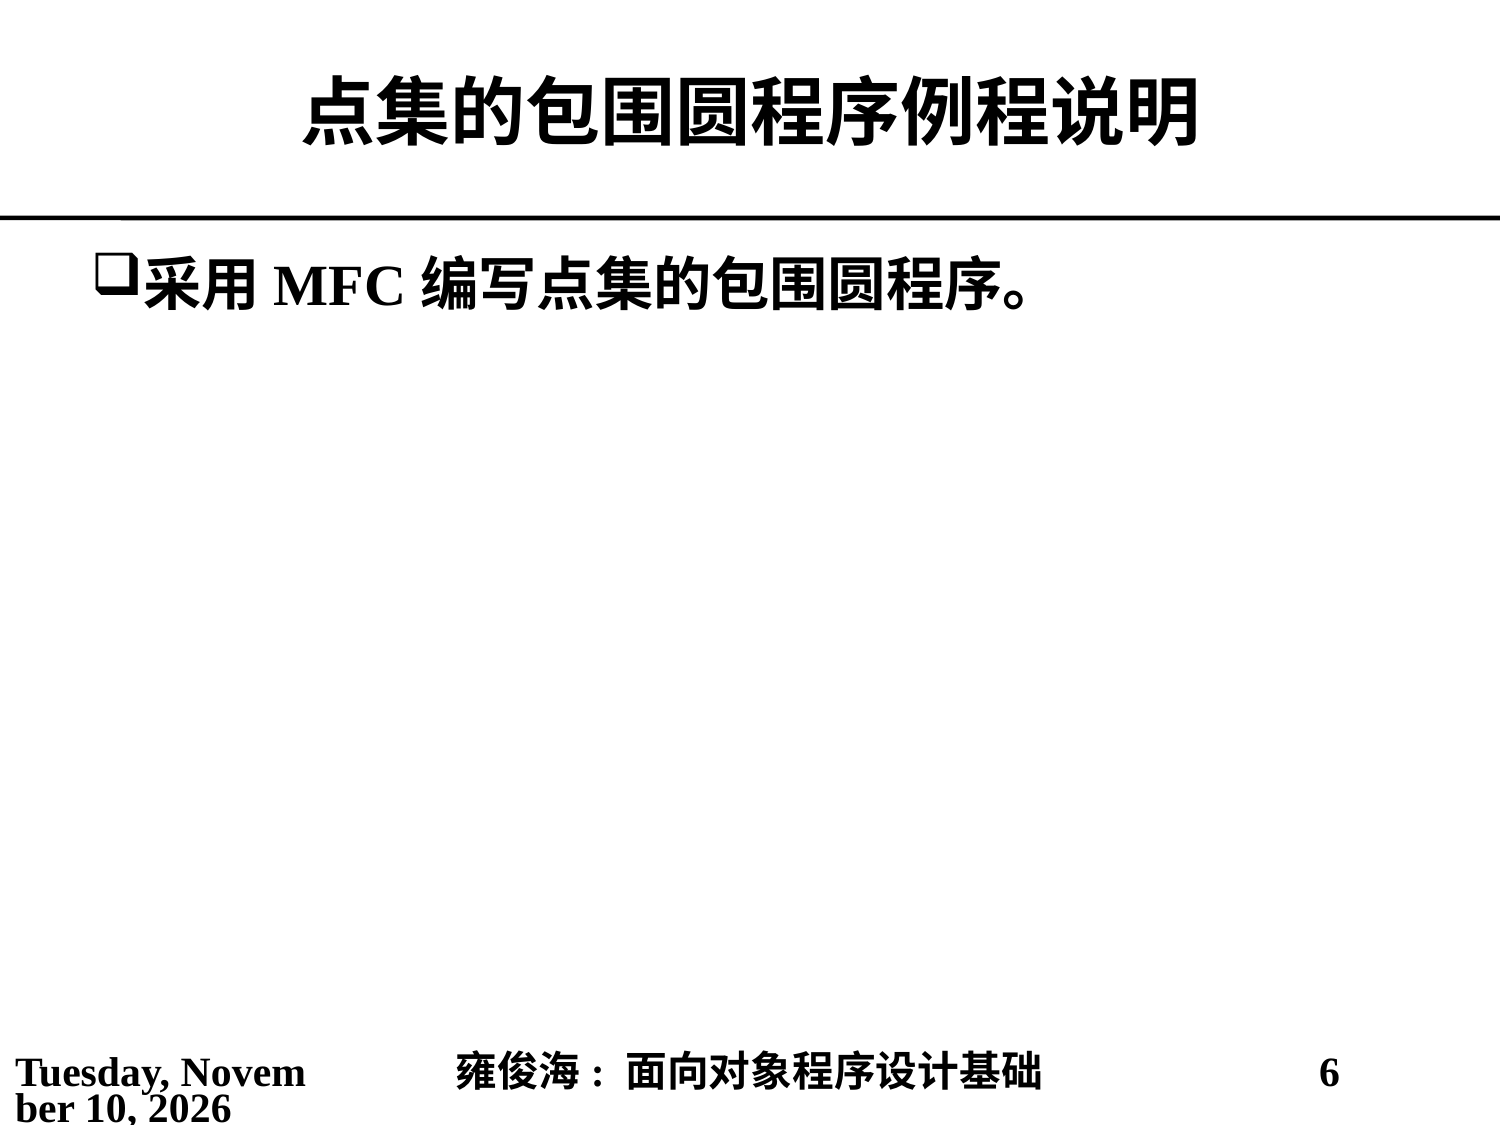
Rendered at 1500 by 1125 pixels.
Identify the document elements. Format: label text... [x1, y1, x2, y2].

title 点集的包围圆程序例程说明 [0, 0, 1500, 217]
slide_number 6 [1161, 1042, 1499, 1103]
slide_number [0, 1042, 337, 1103]
footer 雍俊海: 面向对象程序设计基础 [337, 1042, 1161, 1103]
list 采用MFC编写点集的包围圆程序。 [75, 239, 1425, 1042]
